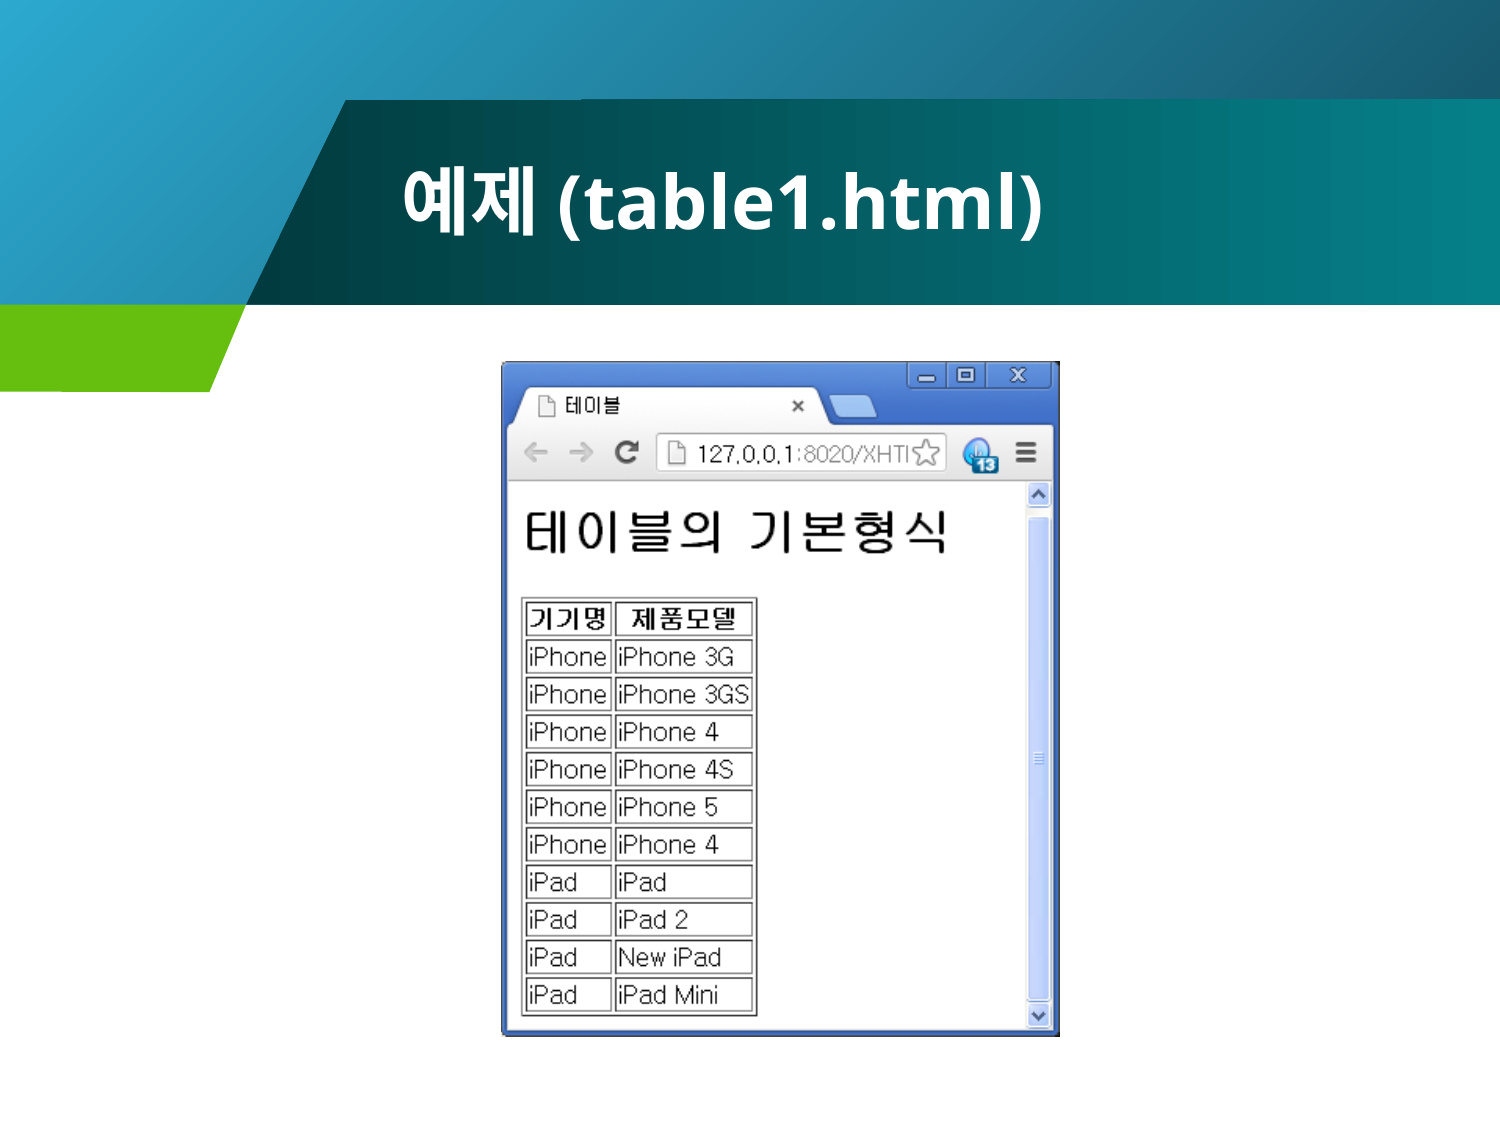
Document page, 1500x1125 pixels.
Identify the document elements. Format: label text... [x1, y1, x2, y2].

text_box [0, 304, 246, 393]
text_box [246, 98, 1500, 305]
picture [501, 361, 1060, 1037]
text_box [0, 0, 1500, 304]
title 예제(table1.html) [386, 105, 1466, 294]
